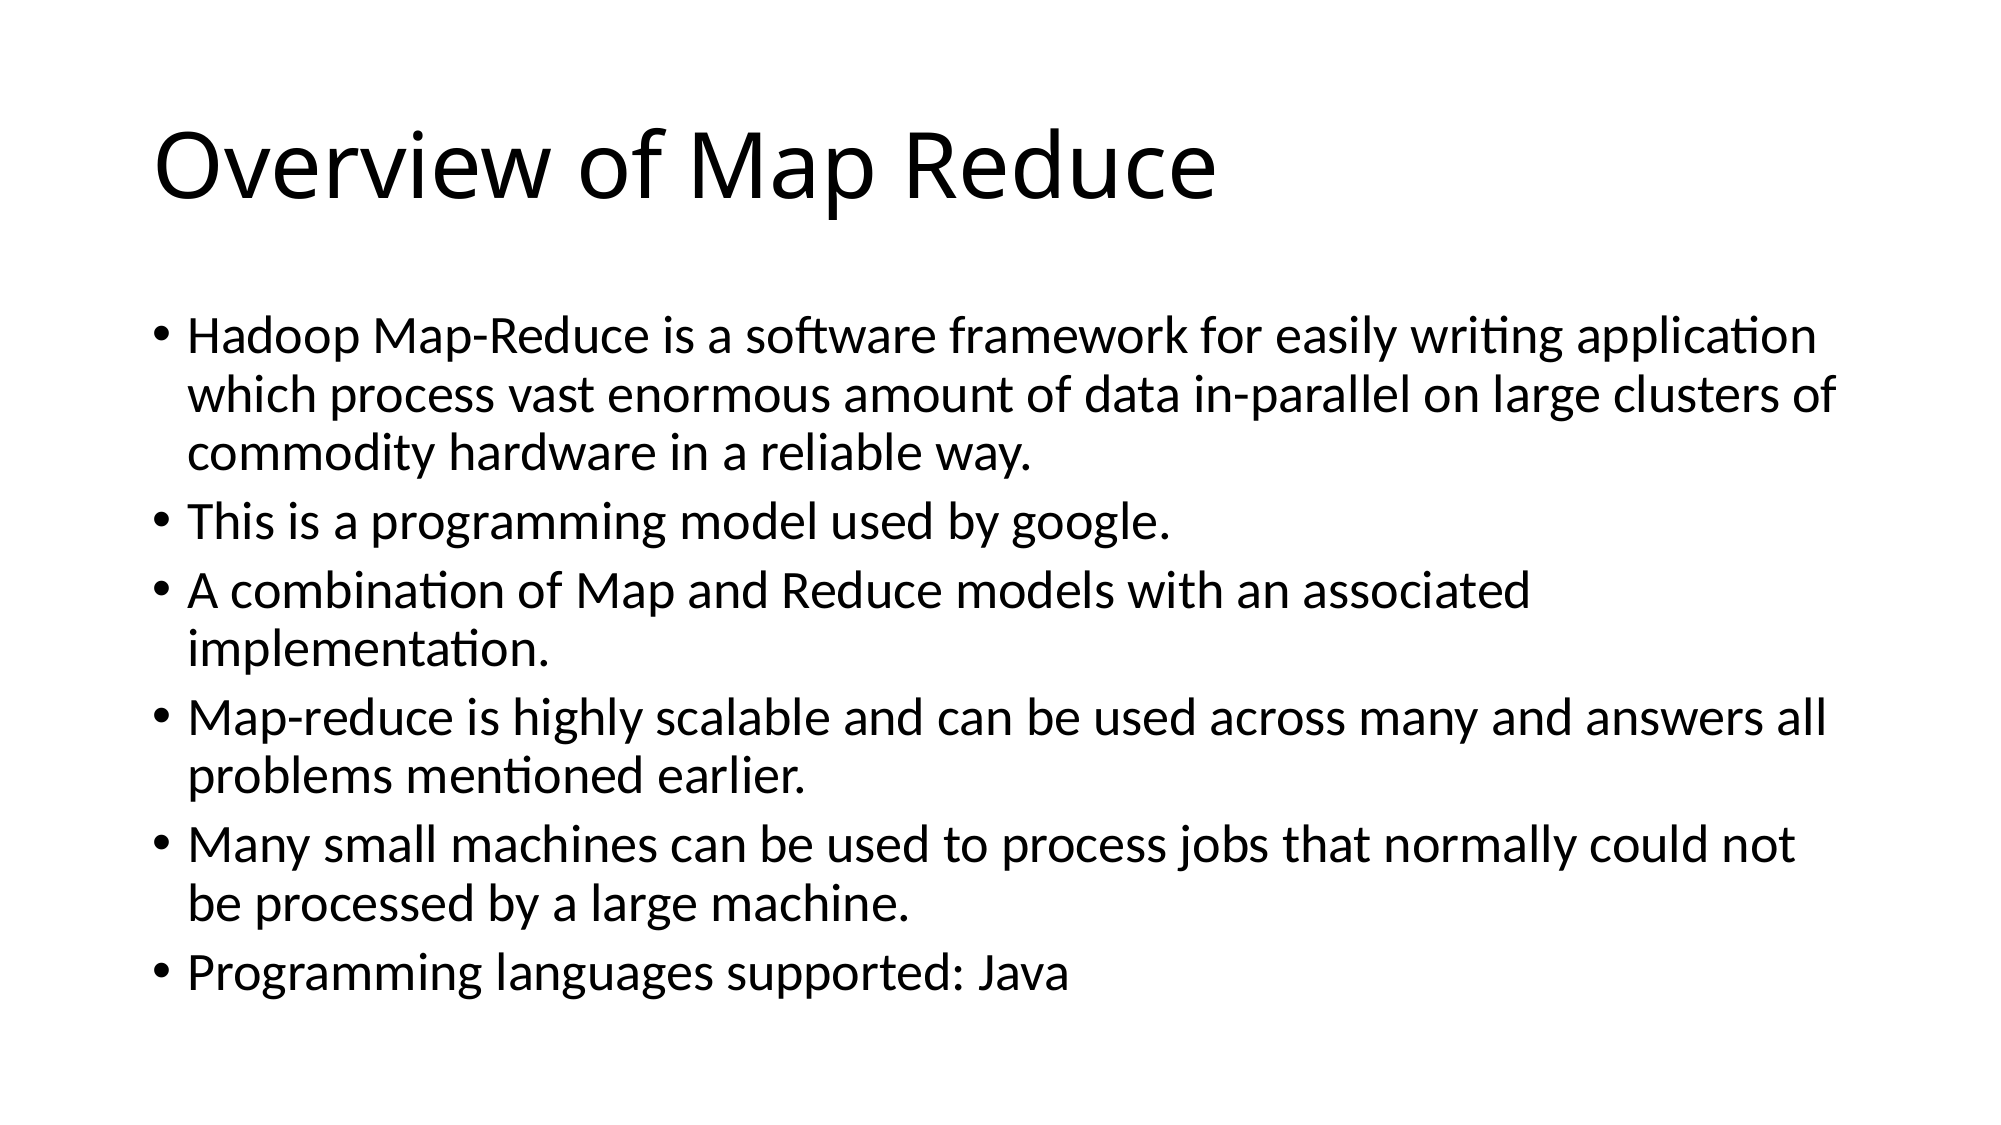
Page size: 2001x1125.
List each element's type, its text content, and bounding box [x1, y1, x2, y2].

title Overview of Map Reduce [137, 59, 1863, 278]
list Hadoop Map-Reduce is a software framework for easily writing application which process vast enormous amount of data in-parallel on large clusters of commodity hardware in a reliable way. This is a programming model used by google. A combination of Map and Reduce models with an associated implementation. Map-reduce is highly scalable and can be used across many and answers all problems mentioned earlier. Many small machines can be used to process jobs that normally could not be processed by a large machine. Programming languages supported: Java [137, 299, 1863, 1014]
